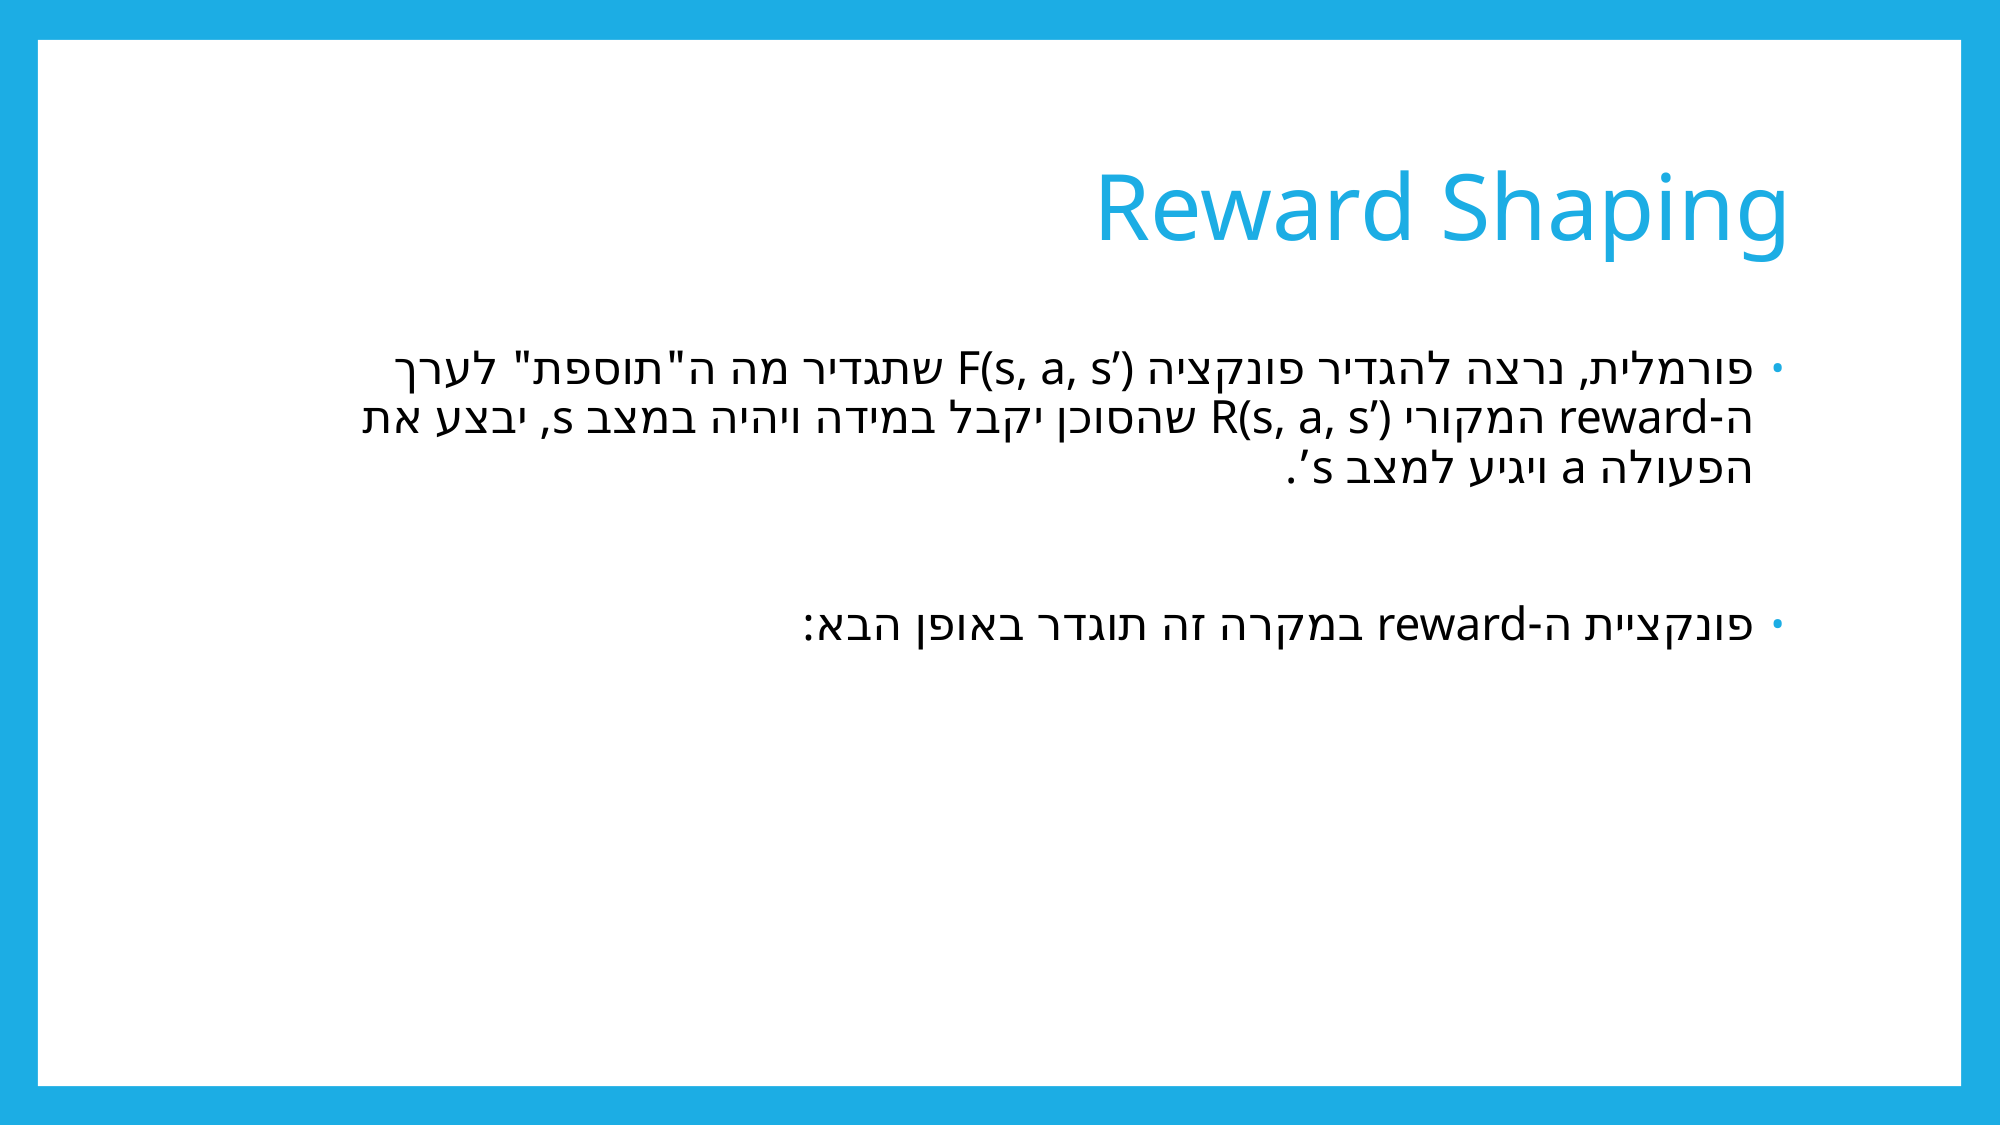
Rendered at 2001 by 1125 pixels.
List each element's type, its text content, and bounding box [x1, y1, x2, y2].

title Reward Shaping [187, 99, 1808, 323]
